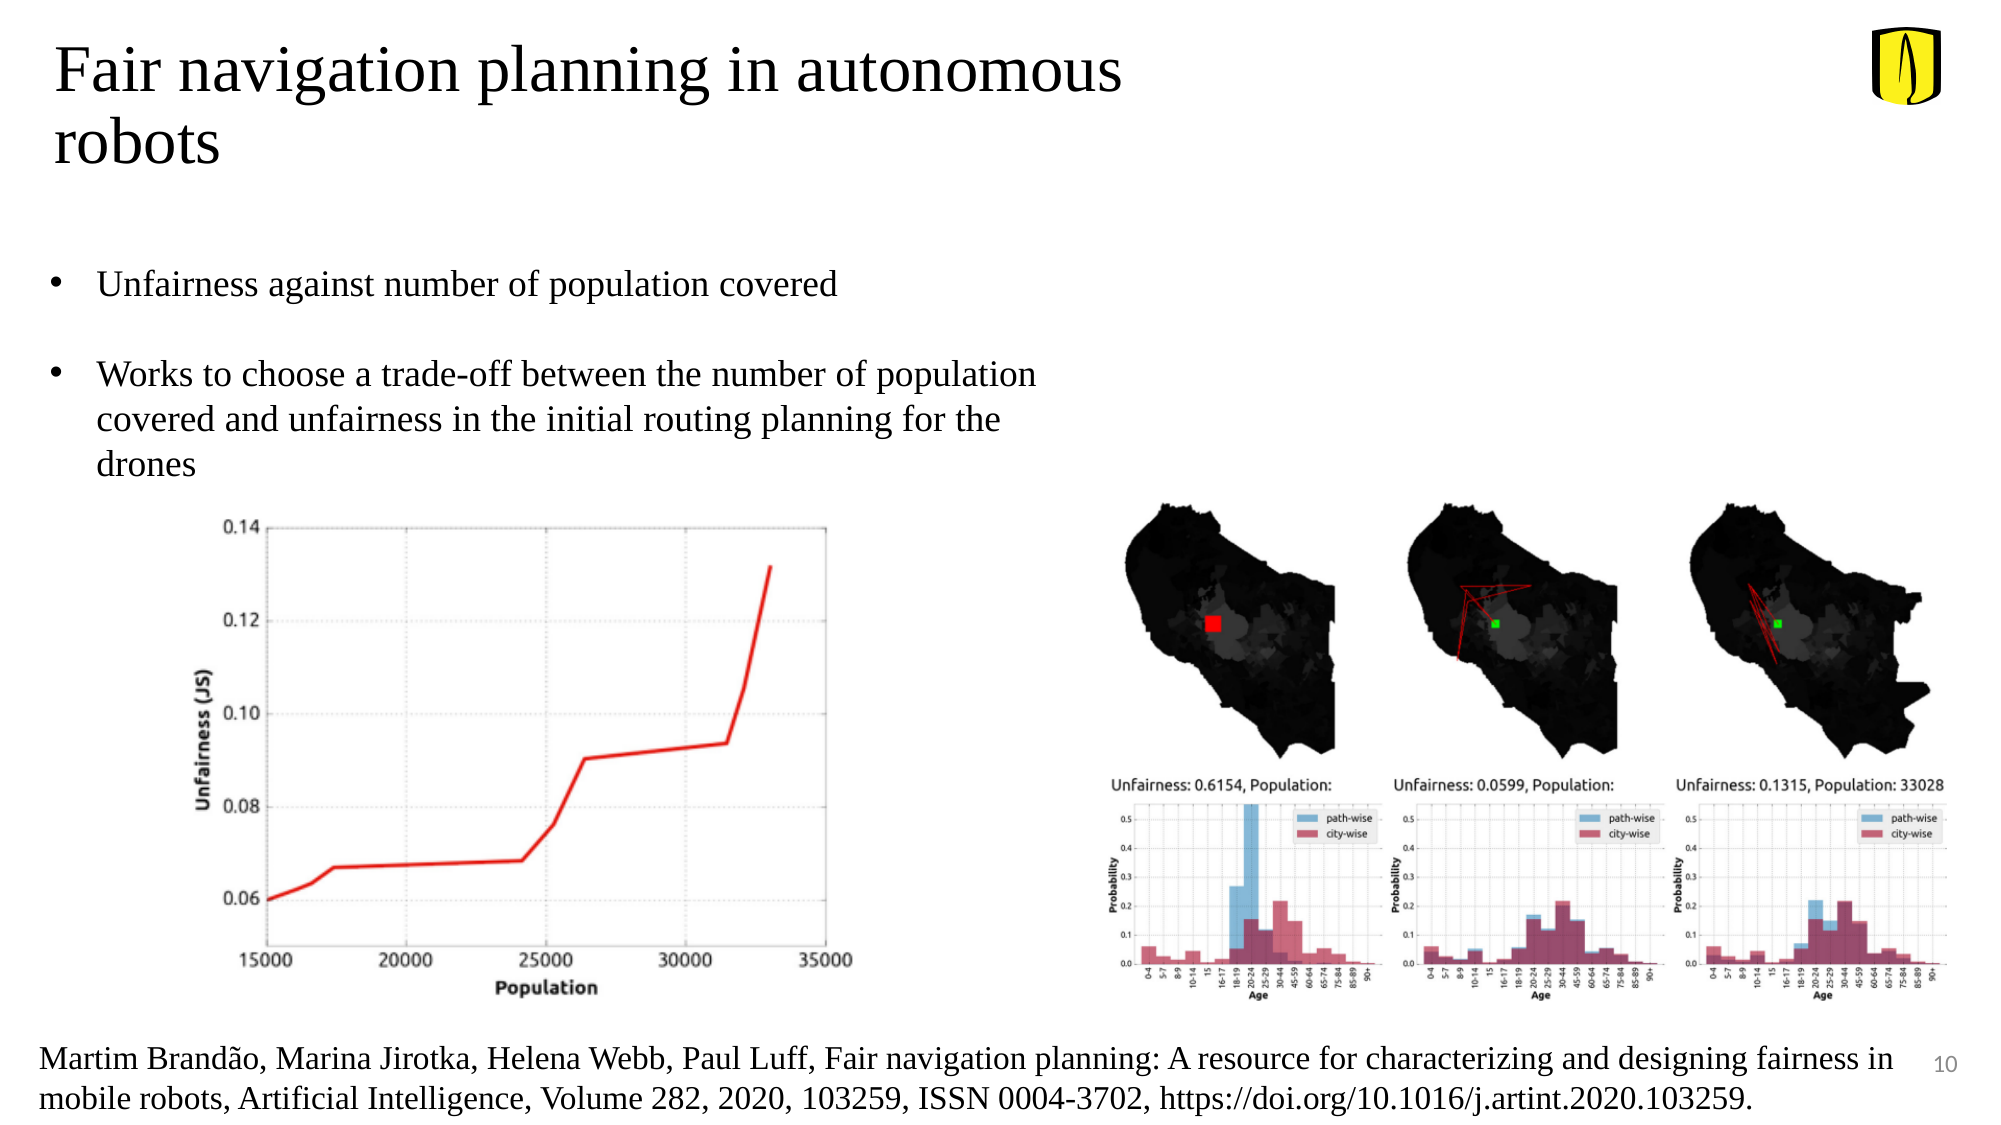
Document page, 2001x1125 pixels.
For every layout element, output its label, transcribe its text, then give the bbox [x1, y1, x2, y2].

picture [1077, 498, 1974, 1010]
picture [172, 501, 878, 1007]
text_box Unfairness against number of population covered Works to choose a trade-off between the number of population covered and unfairness in the initial routing planning for the drones [34, 251, 1091, 537]
text_box Martim Brandão, Marina Jirotka, Helena Webb, Paul Luff, Fair navigation planning: A resource for characterizing and designing fairness in mobile robots, Artificial Intelligence, Volume 282, 2020, 103259, ISSN 0004-3702, https://doi.org/10.1016/j.artint.2020.103259. [24, 1029, 1914, 1124]
picture [1872, 27, 1941, 105]
title Fair navigation planning in autonomous robots [34, 13, 1250, 140]
slide_number 10 [1853, 1019, 1974, 1106]
